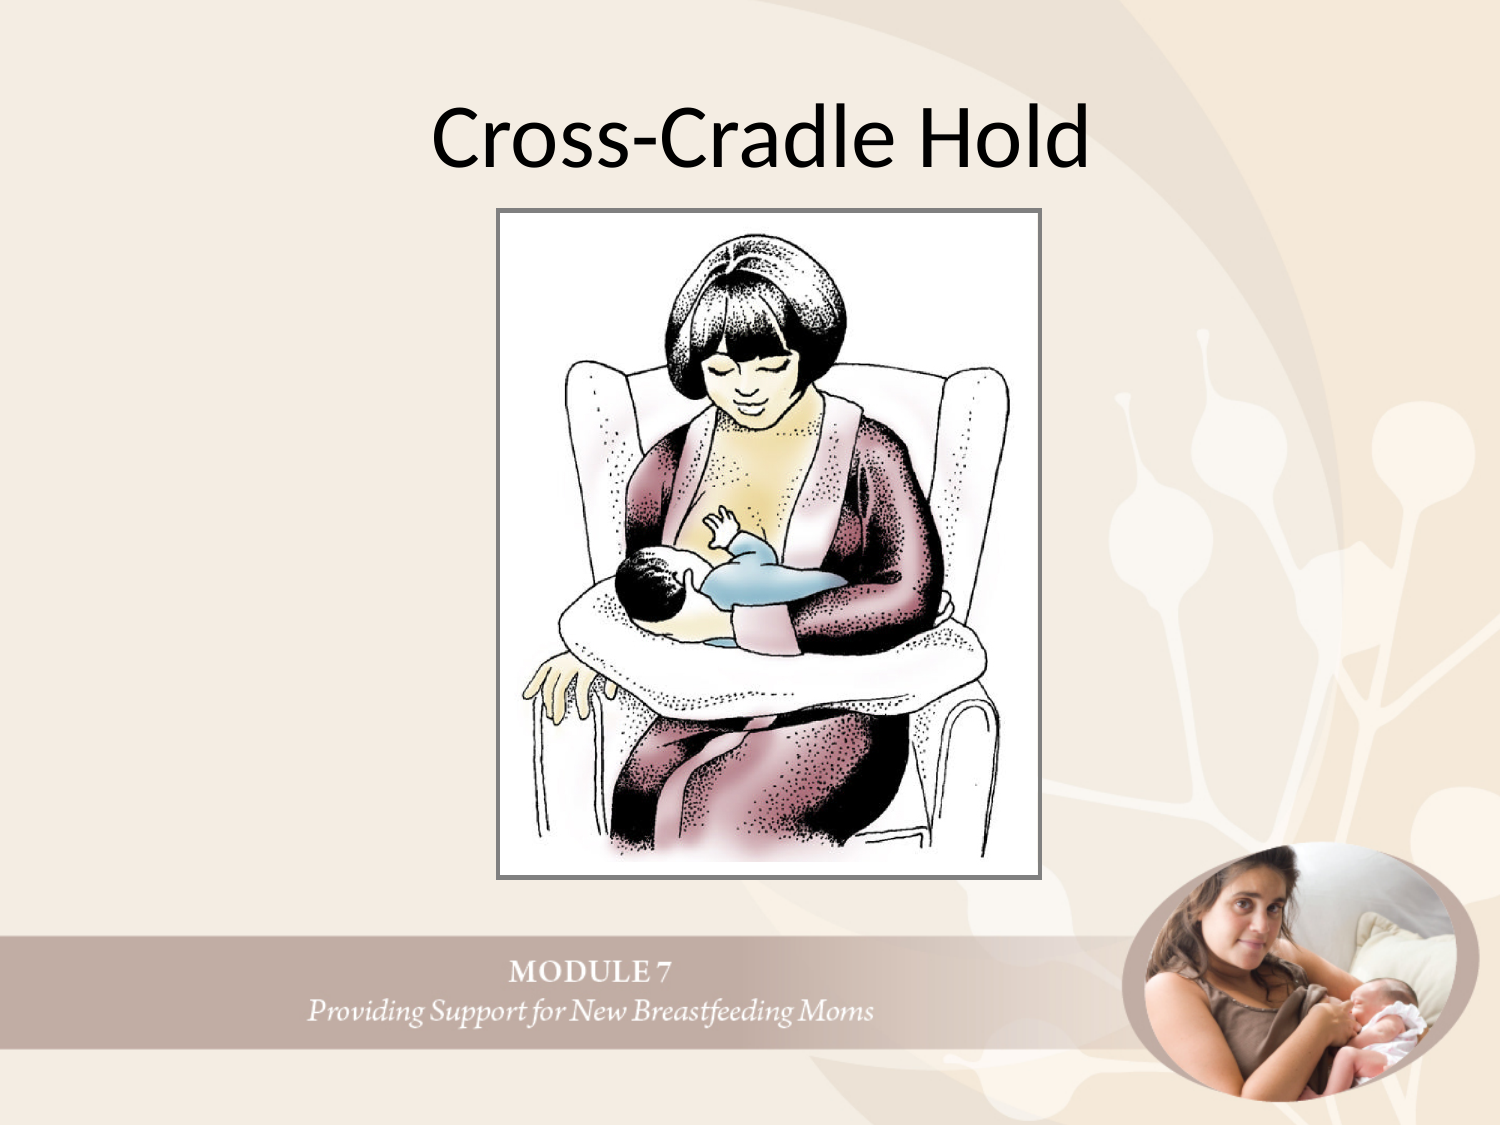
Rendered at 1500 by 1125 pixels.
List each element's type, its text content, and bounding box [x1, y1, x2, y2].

title Cross-Cradle Hold [87, 37, 1438, 225]
picture [0, 0, 1500, 1125]
